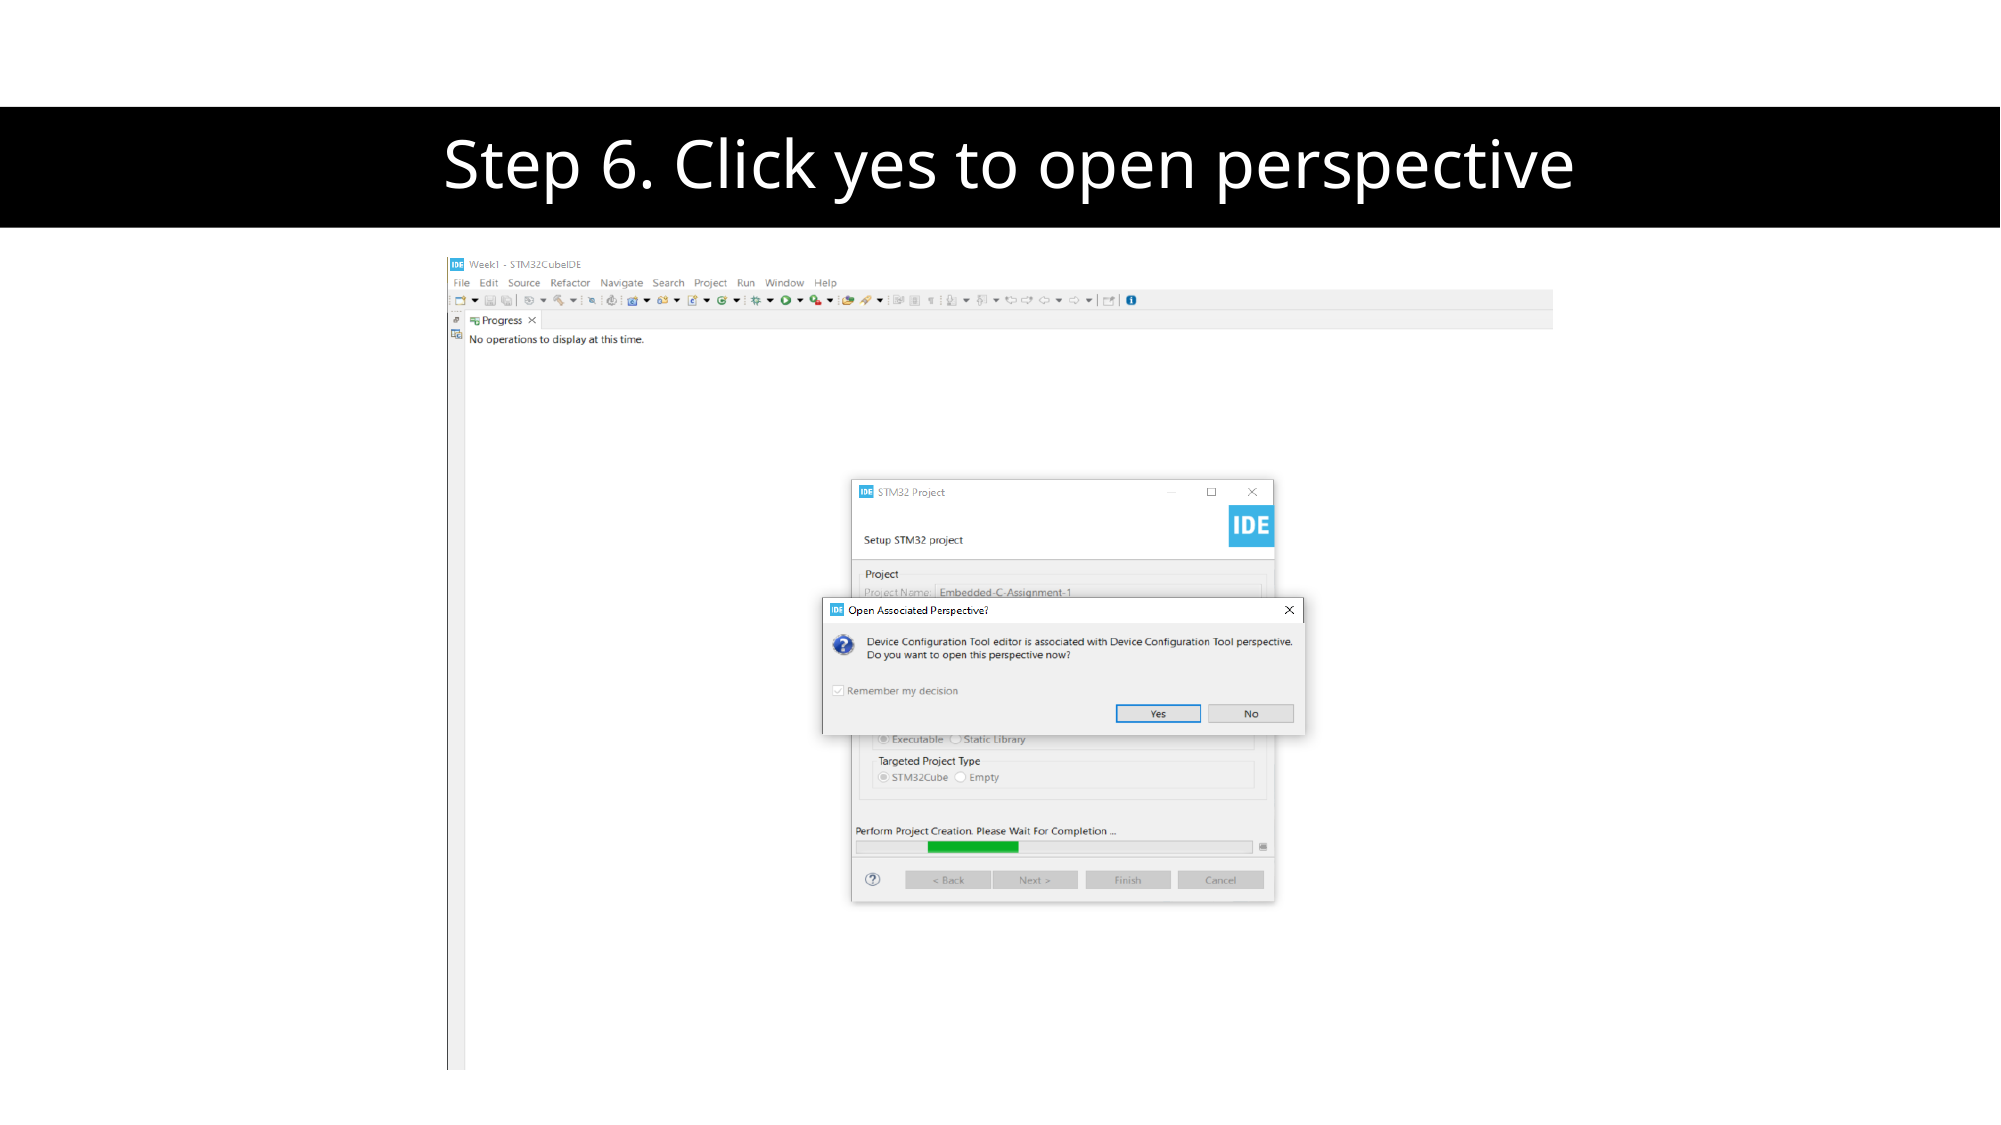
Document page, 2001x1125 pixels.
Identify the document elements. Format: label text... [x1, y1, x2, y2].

text_box [0, 106, 2000, 229]
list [447, 257, 1553, 1070]
title Step 6. Click yes to open perspective [91, 105, 1931, 228]
